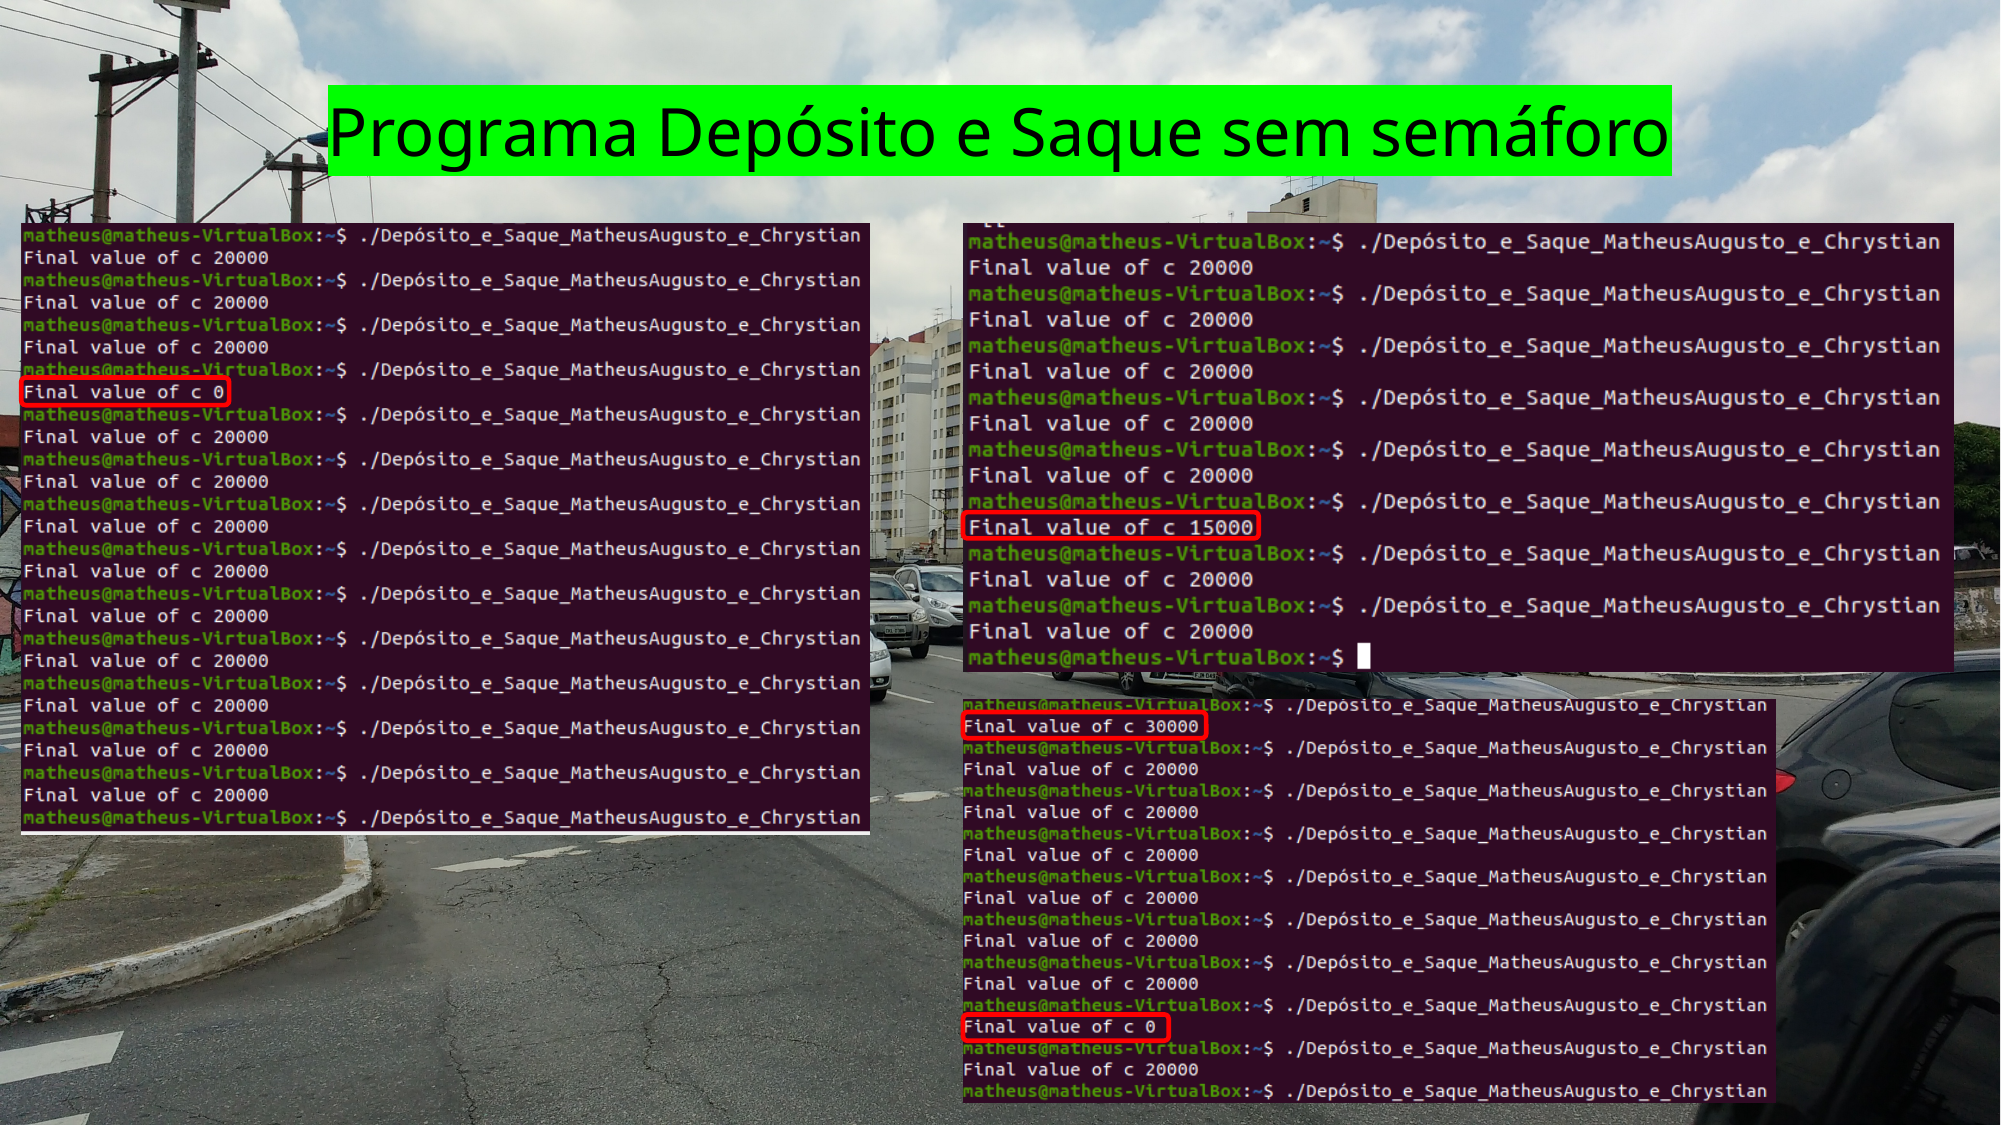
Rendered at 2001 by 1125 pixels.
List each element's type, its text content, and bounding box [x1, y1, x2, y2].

picture [0, 0, 2001, 1125]
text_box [21, 223, 870, 835]
title Programa Depósito e Saque sem semáforo [137, 59, 1863, 210]
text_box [962, 223, 1954, 1041]
